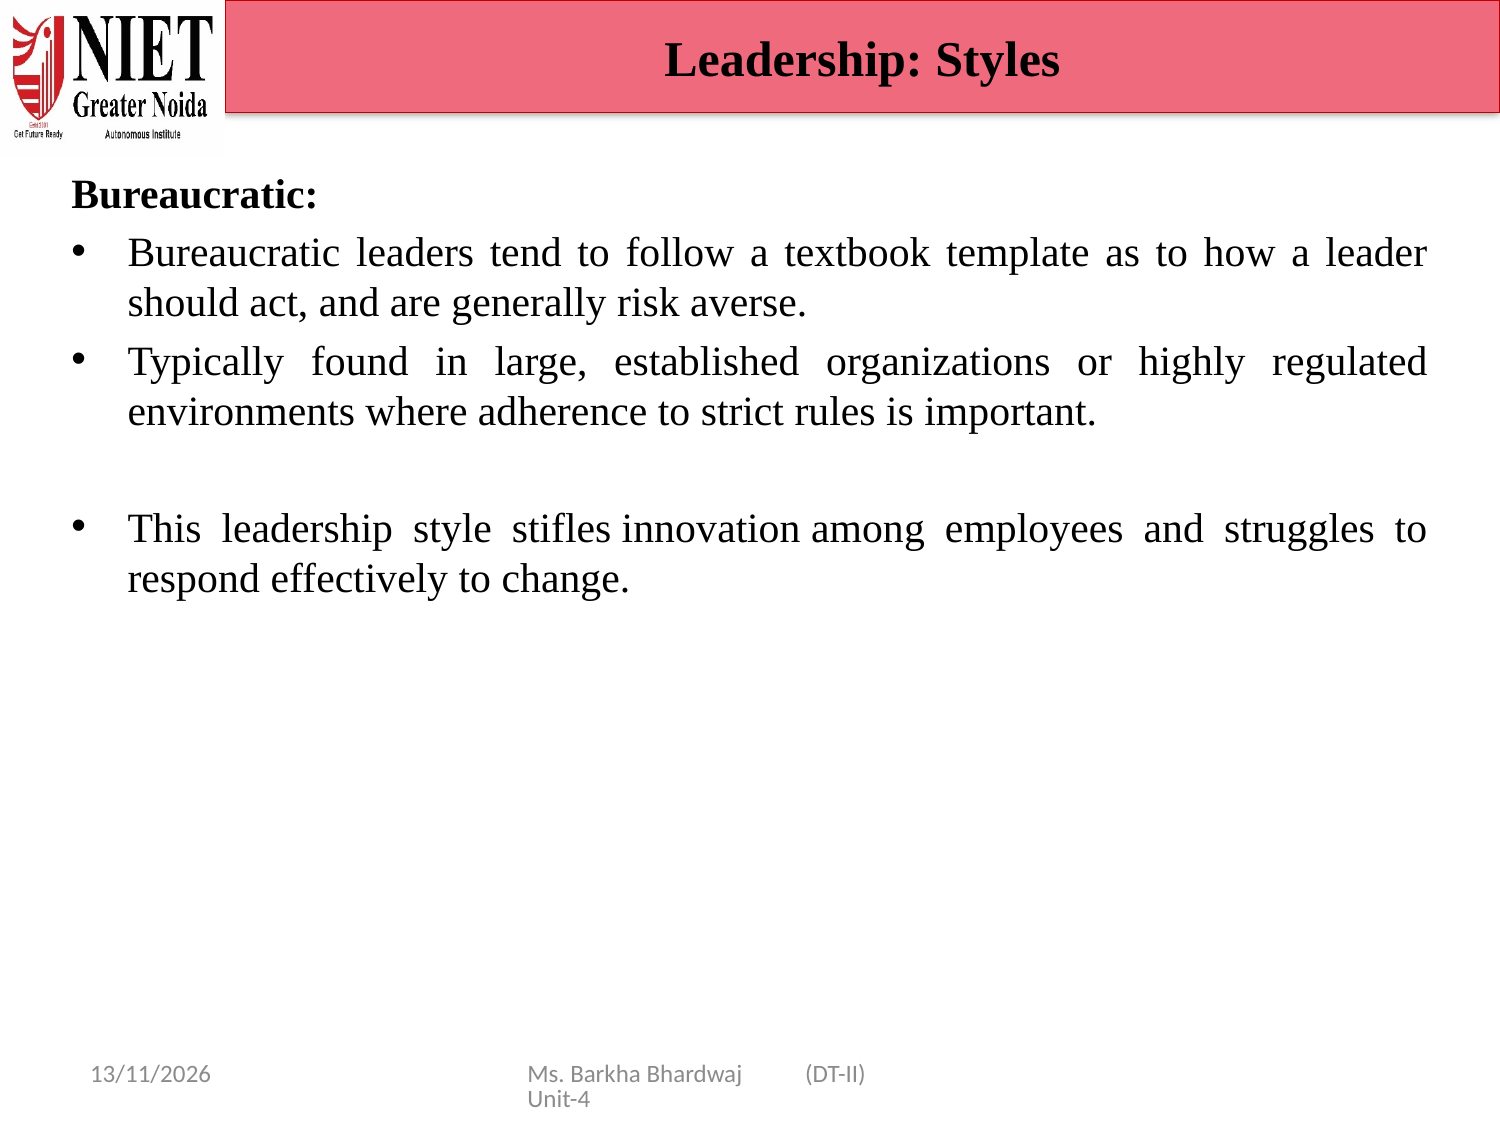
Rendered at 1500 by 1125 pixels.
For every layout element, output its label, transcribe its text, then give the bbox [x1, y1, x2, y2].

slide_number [75, 1042, 425, 1103]
text_box Leadership: Styles [226, 0, 1500, 113]
picture [0, 0, 226, 156]
list Bureaucratic: Bureaucratic leaders tend to follow a textbook template as to how a leader should act, and are generally risk averse. Typically found in large, established organizations or highly regulated environments where adherence to strict rules is important. This leadership style stifles innovation among employees and struggles to respond effectively to change. [56, 158, 1444, 1022]
footer Ms. Barkha Bhardwaj (DT-II) Unit-4 [512, 1042, 988, 1103]
